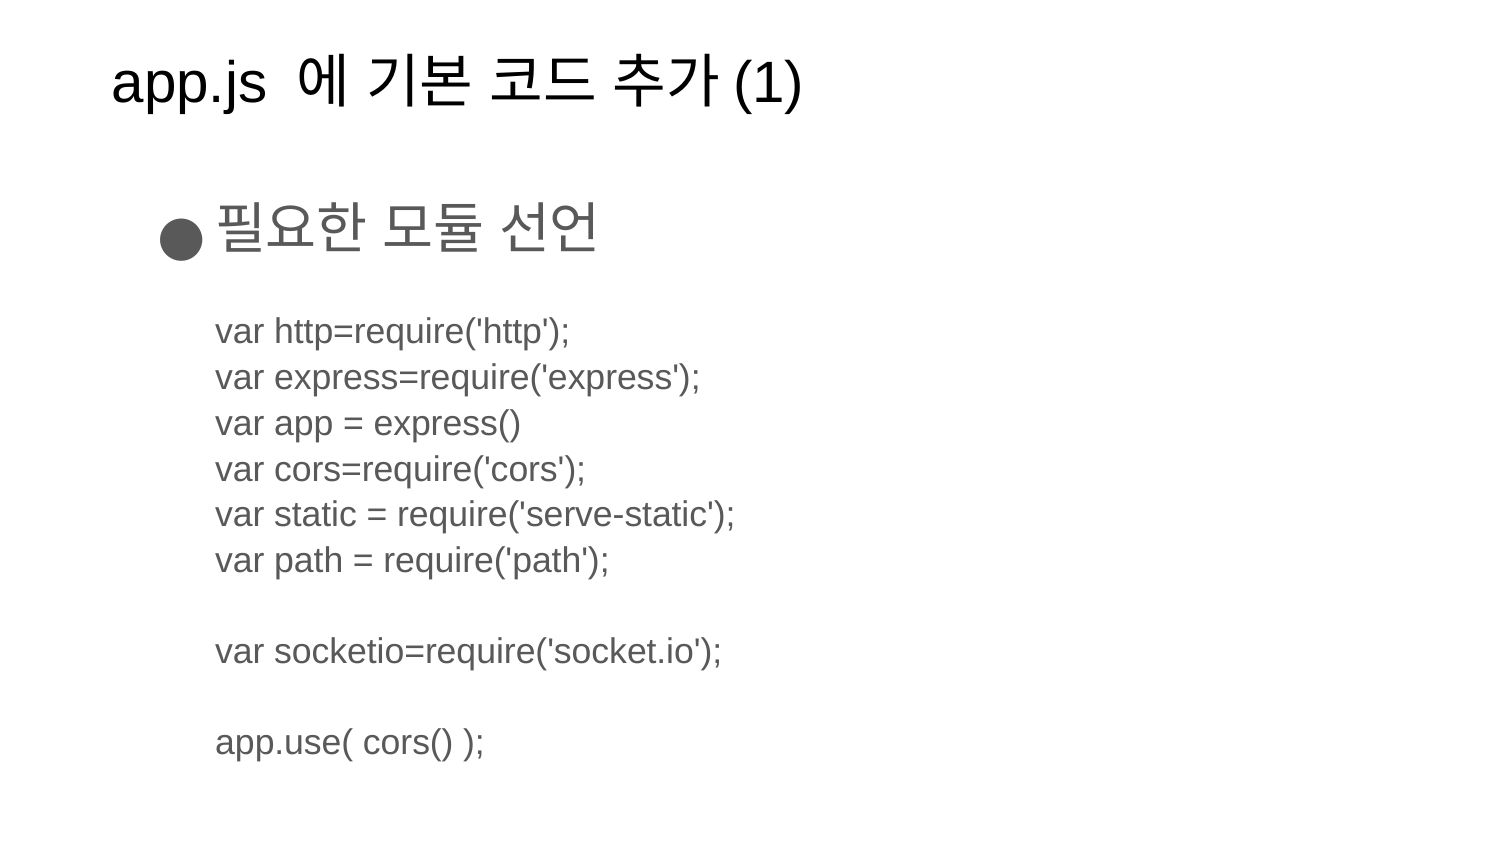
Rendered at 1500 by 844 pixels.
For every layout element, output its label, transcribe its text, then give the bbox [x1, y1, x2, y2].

title app.js 에 기본 코드 추가(1) [96, 35, 1500, 151]
list 필요한 모듈 선언 var http=require('http'); var express=require('express'); var app = express() var cors=require('cors'); var static = require('serve-static'); var path = require('path'); var socketio=require('socket.io'); app.use( cors() ); [123, 174, 1474, 781]
